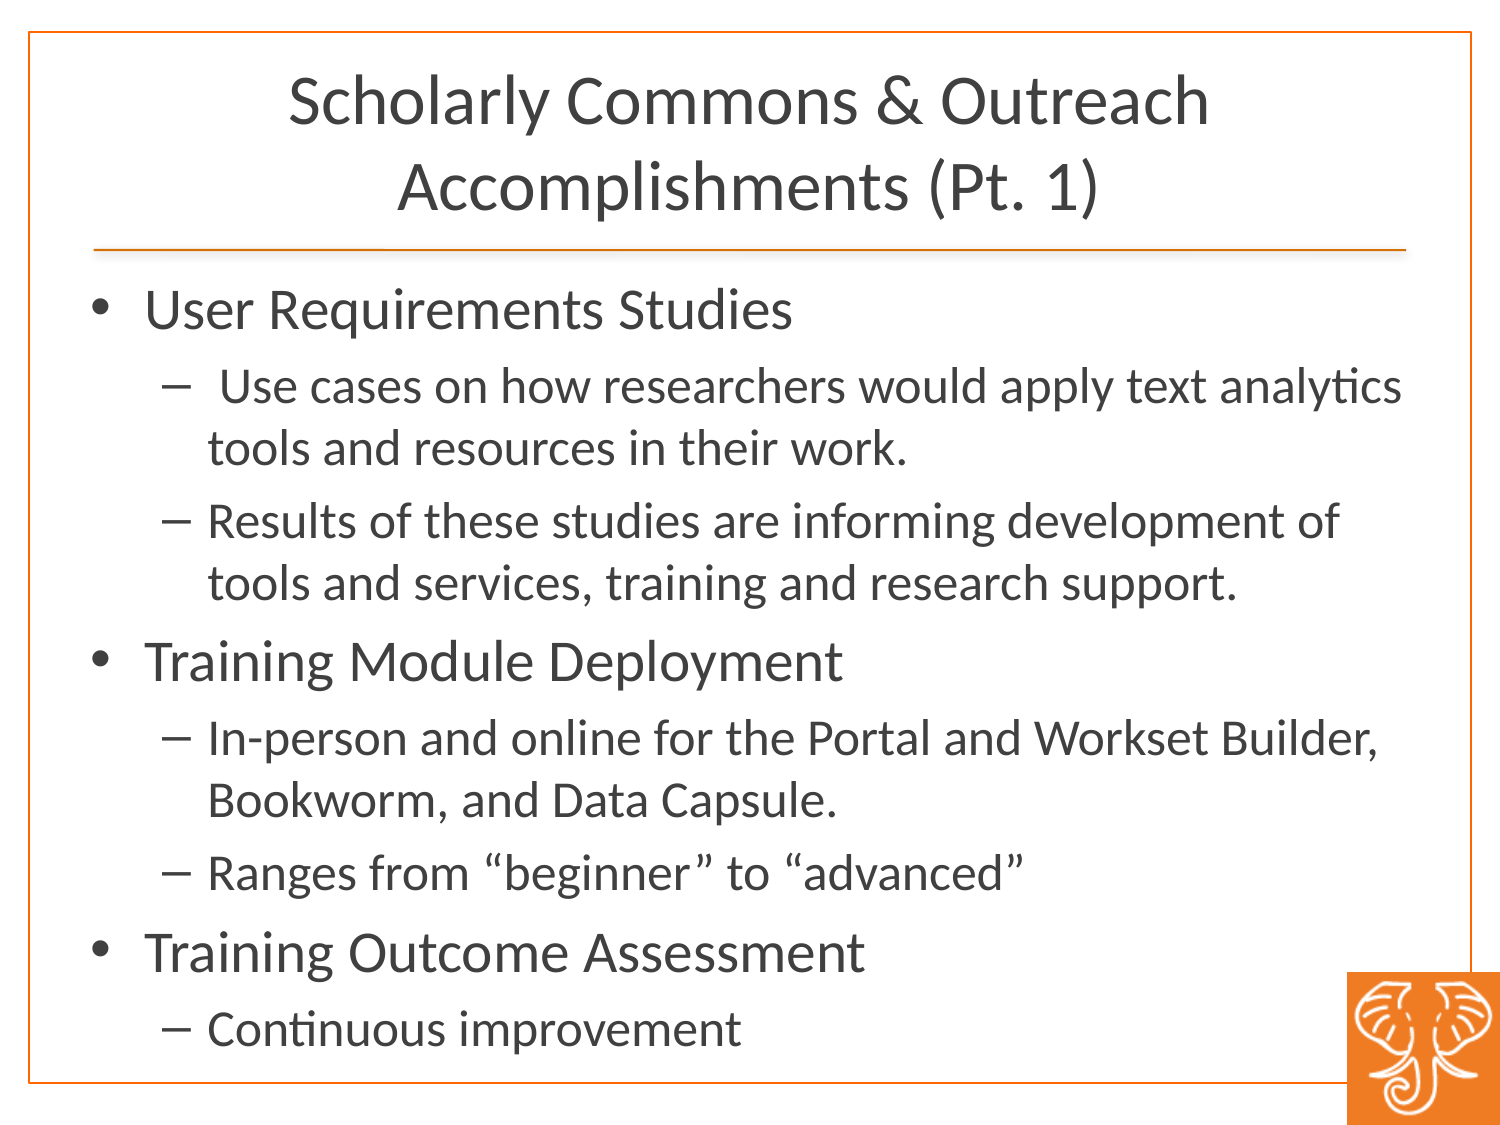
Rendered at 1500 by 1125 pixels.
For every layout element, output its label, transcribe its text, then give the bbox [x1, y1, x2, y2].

title Scholarly Commons & Outreach Accomplishments (Pt. 1) [75, 45, 1425, 233]
picture [1347, 972, 1500, 1125]
list User Requirements Studies Use cases on how researchers would apply text analytics tools and resources in their work. Results of these studies are informing development of tools and services, training and research support. Training Module Deployment In-person and online for the Portal and Workset Builder, Bookworm, and Data Capsule. Ranges from “beginner” to “advanced” Training Outcome Assessment Continuous improvement [75, 262, 1425, 1066]
